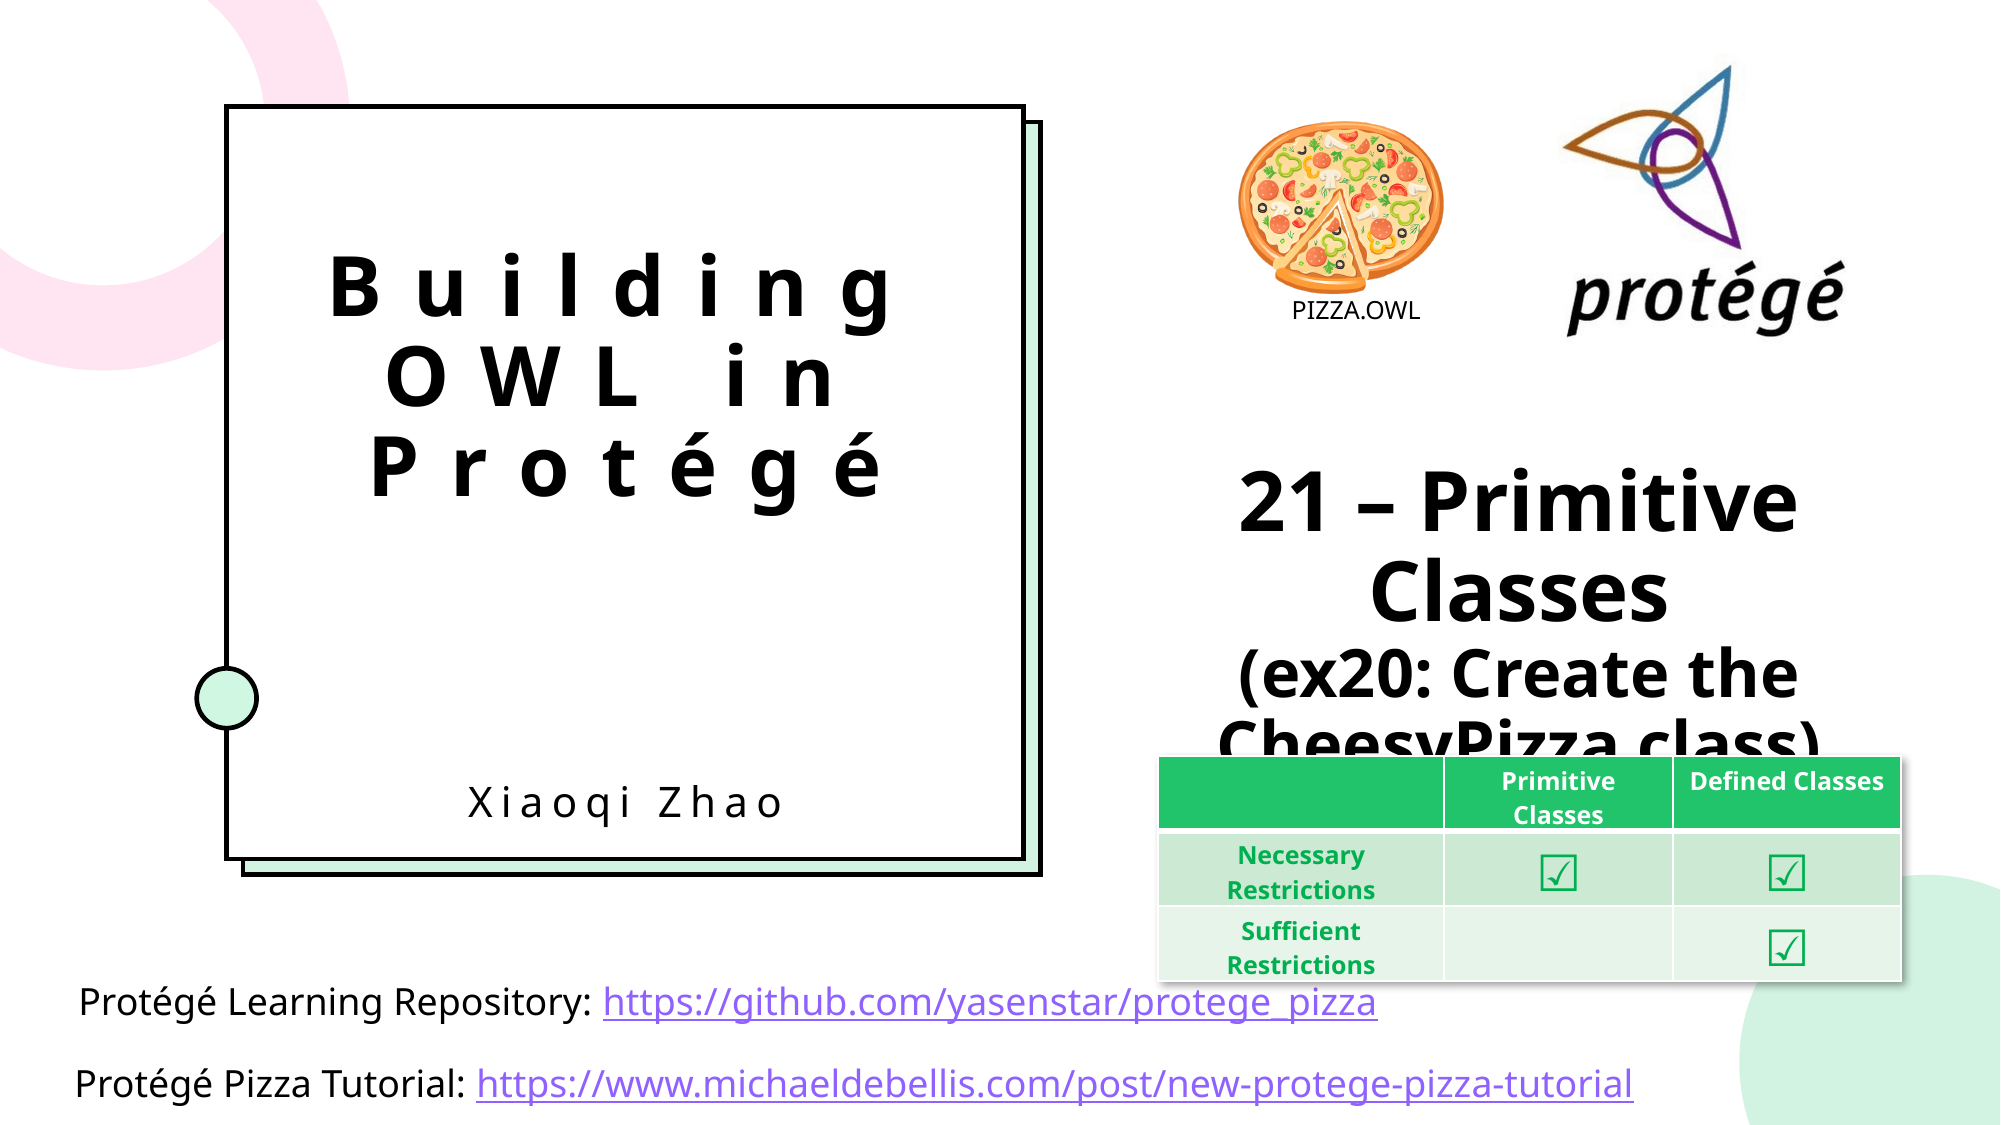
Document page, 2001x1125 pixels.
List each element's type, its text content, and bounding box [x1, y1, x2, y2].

table_cell ☑ [1674, 907, 1900, 980]
table_cell Sufficient Restrictions [1159, 907, 1443, 980]
table_header Defined Classes [1674, 757, 1900, 828]
table_cell [1445, 907, 1672, 980]
table_cell Necessary Restrictions [1159, 834, 1443, 905]
subtitle Xiaoqi Zhao [249, 773, 1001, 835]
title Building OWL in Protégé [249, 131, 1001, 628]
table_cell ☑ [1445, 834, 1672, 905]
table_cell ☑ [1674, 834, 1900, 905]
picture [1558, 54, 1850, 347]
text_box 21 – Primitive Classes (ex20: Create the CheesyPizza class) [1068, 417, 1970, 826]
text_box Protégé Pizza Tutorial: https://www.michaeldebellis.com/post/new-protege-pizza-tutorial [59, 1052, 1650, 1119]
text_box Protégé Learning Repository: https://github.com/yasenstar/protege_pizza [63, 970, 1393, 1037]
picture [1231, 115, 1449, 300]
table_header Primitive Classes [1445, 757, 1672, 828]
text_box PIZZA.OWL [1276, 300, 1436, 333]
table_header [1159, 757, 1443, 828]
